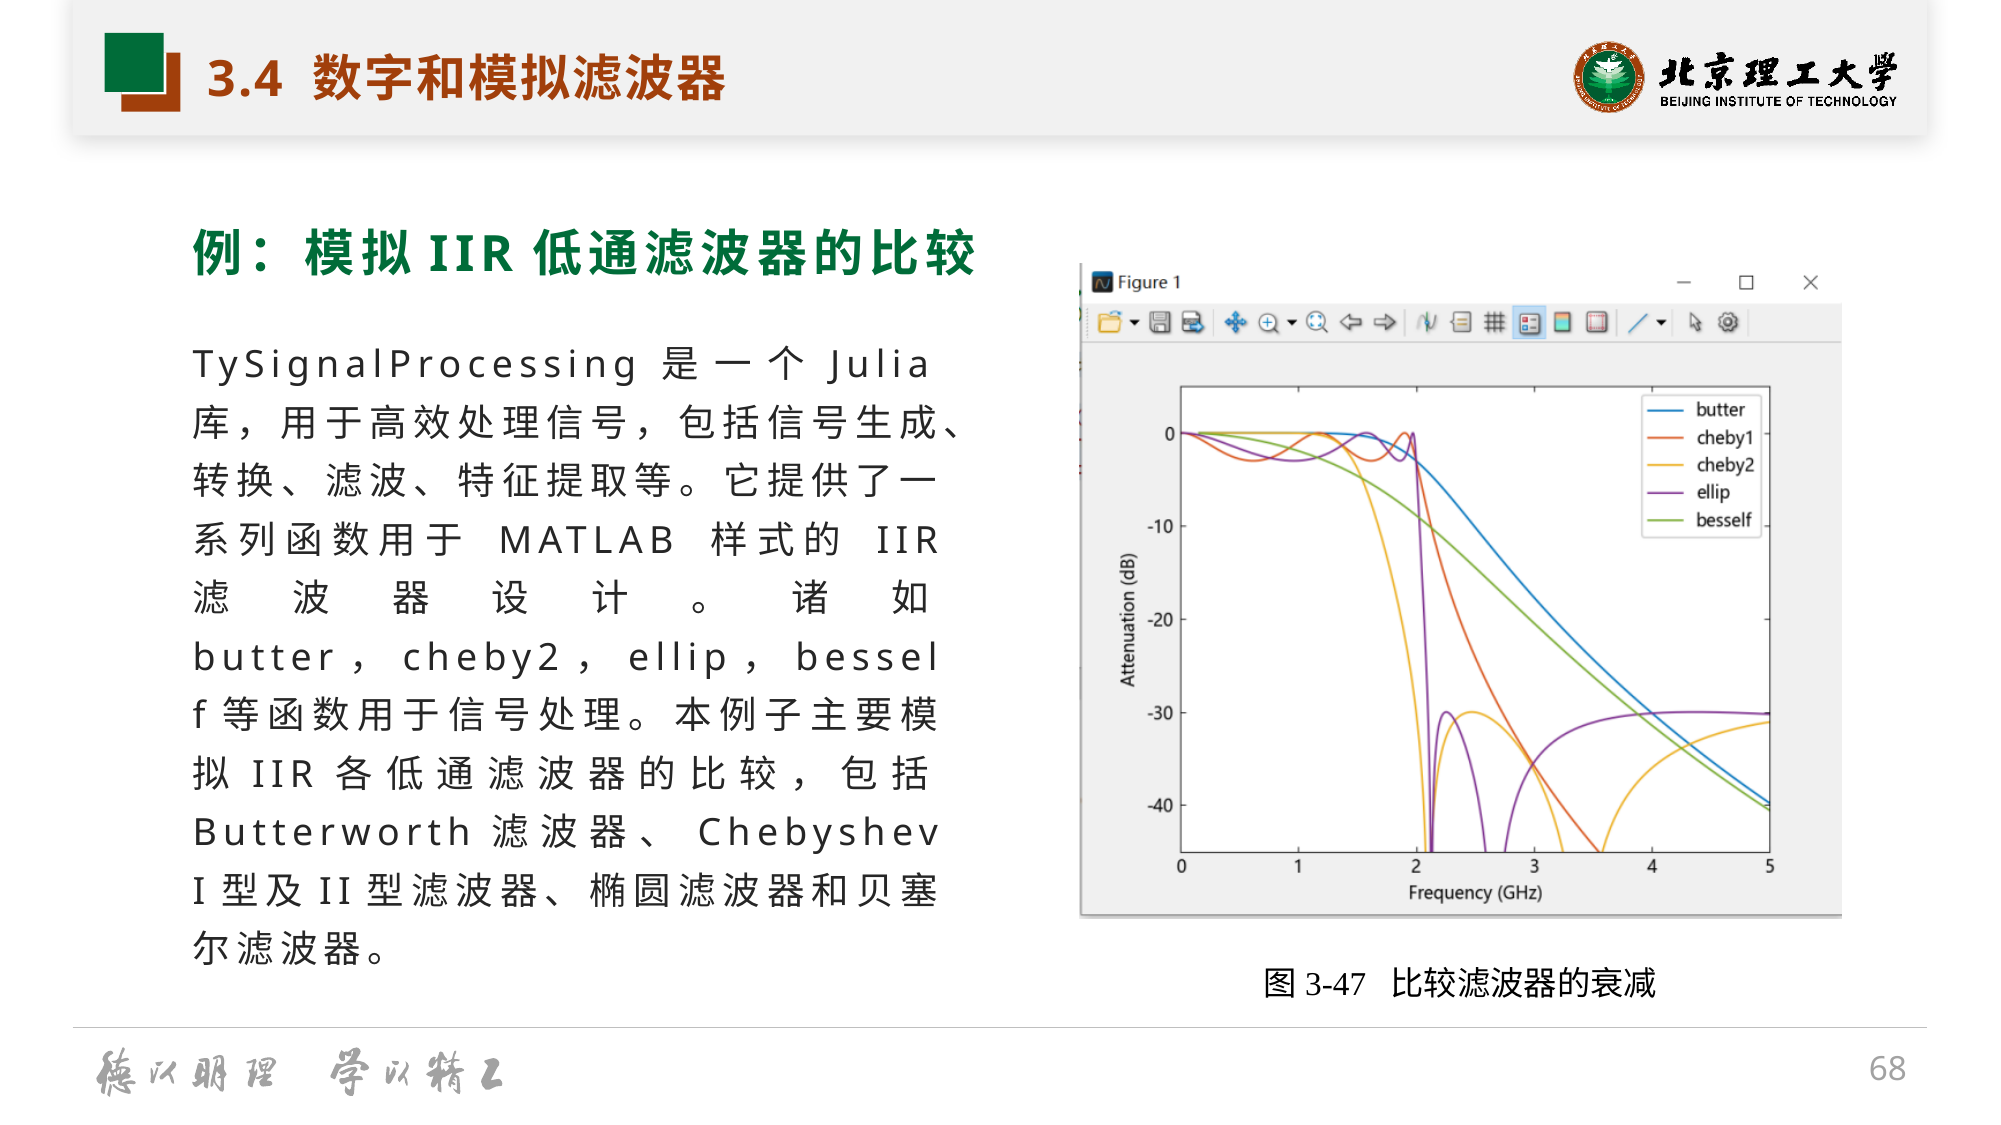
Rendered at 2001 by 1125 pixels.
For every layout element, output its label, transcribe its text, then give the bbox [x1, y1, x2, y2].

picture [1079, 263, 1842, 919]
picture [1573, 41, 1897, 113]
title 3.4 数字和模拟滤波器 [192, 45, 1513, 115]
text_box 图3-47 比较滤波器的衰减 [1079, 954, 1842, 1016]
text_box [192, 203, 1080, 893]
